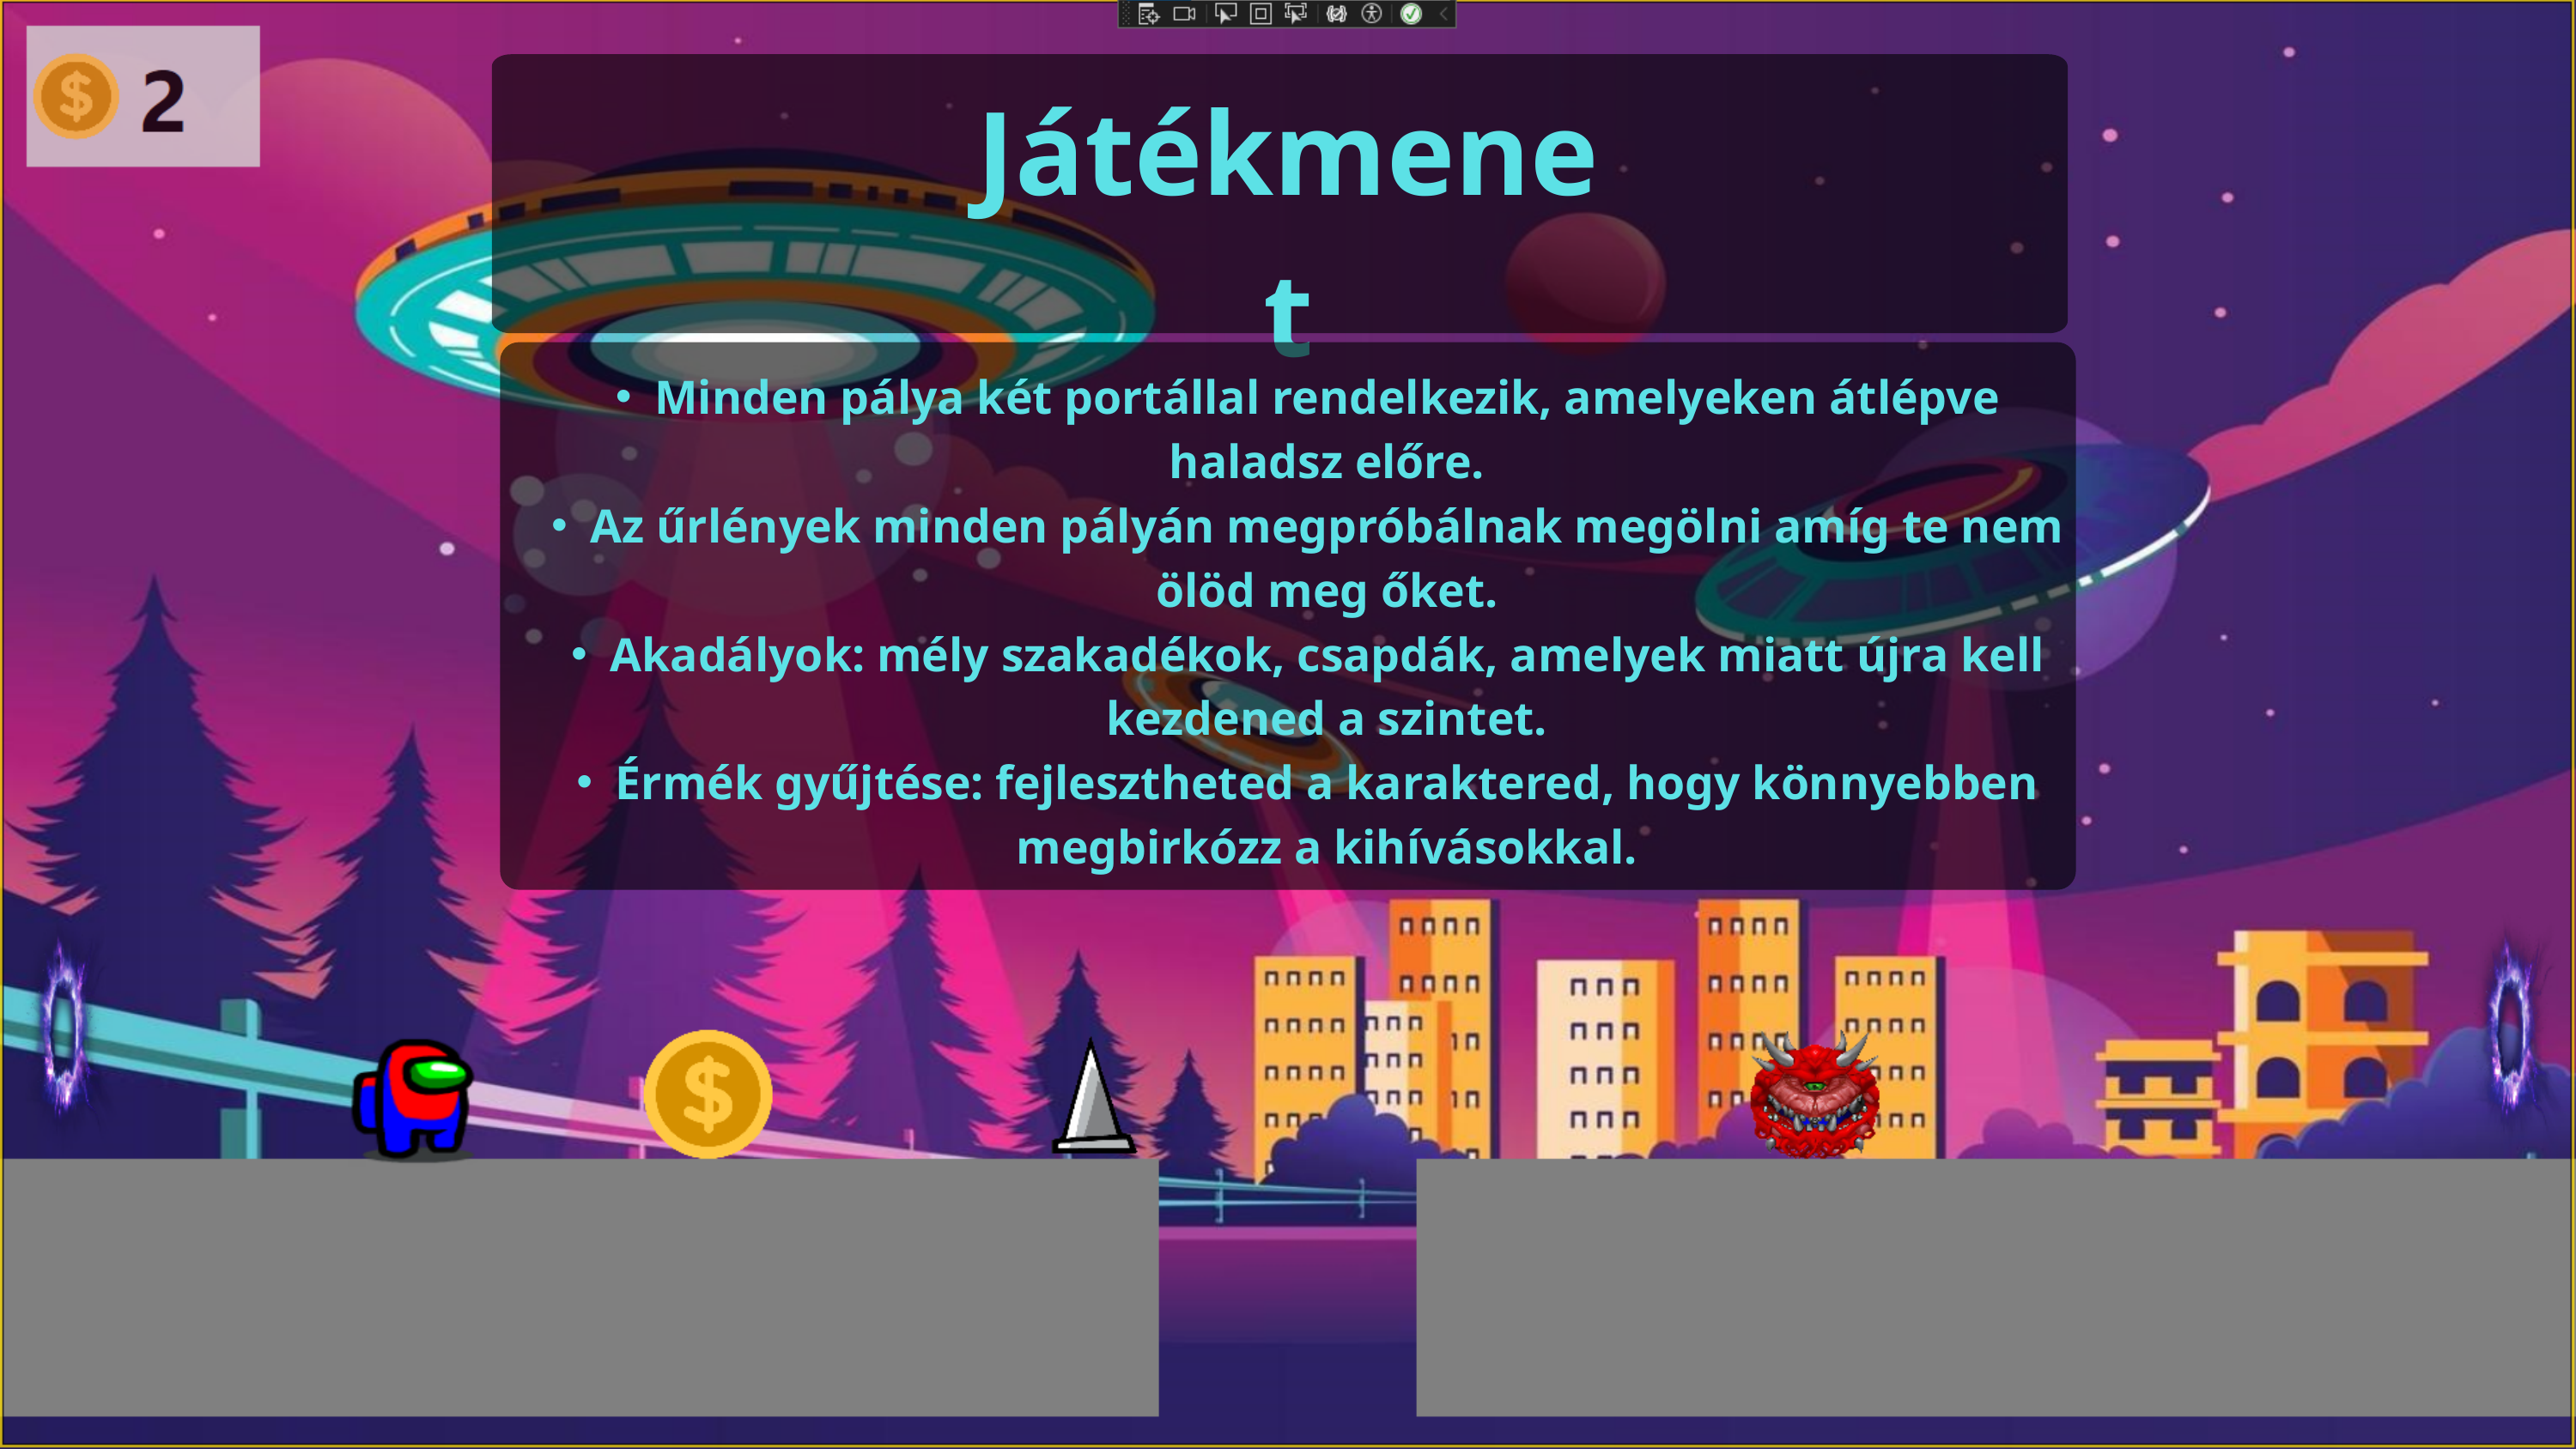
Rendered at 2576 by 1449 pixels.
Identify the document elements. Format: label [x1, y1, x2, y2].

text_box [0, 0, 2576, 1449]
text_box [491, 53, 2069, 334]
text_box [500, 342, 2076, 941]
